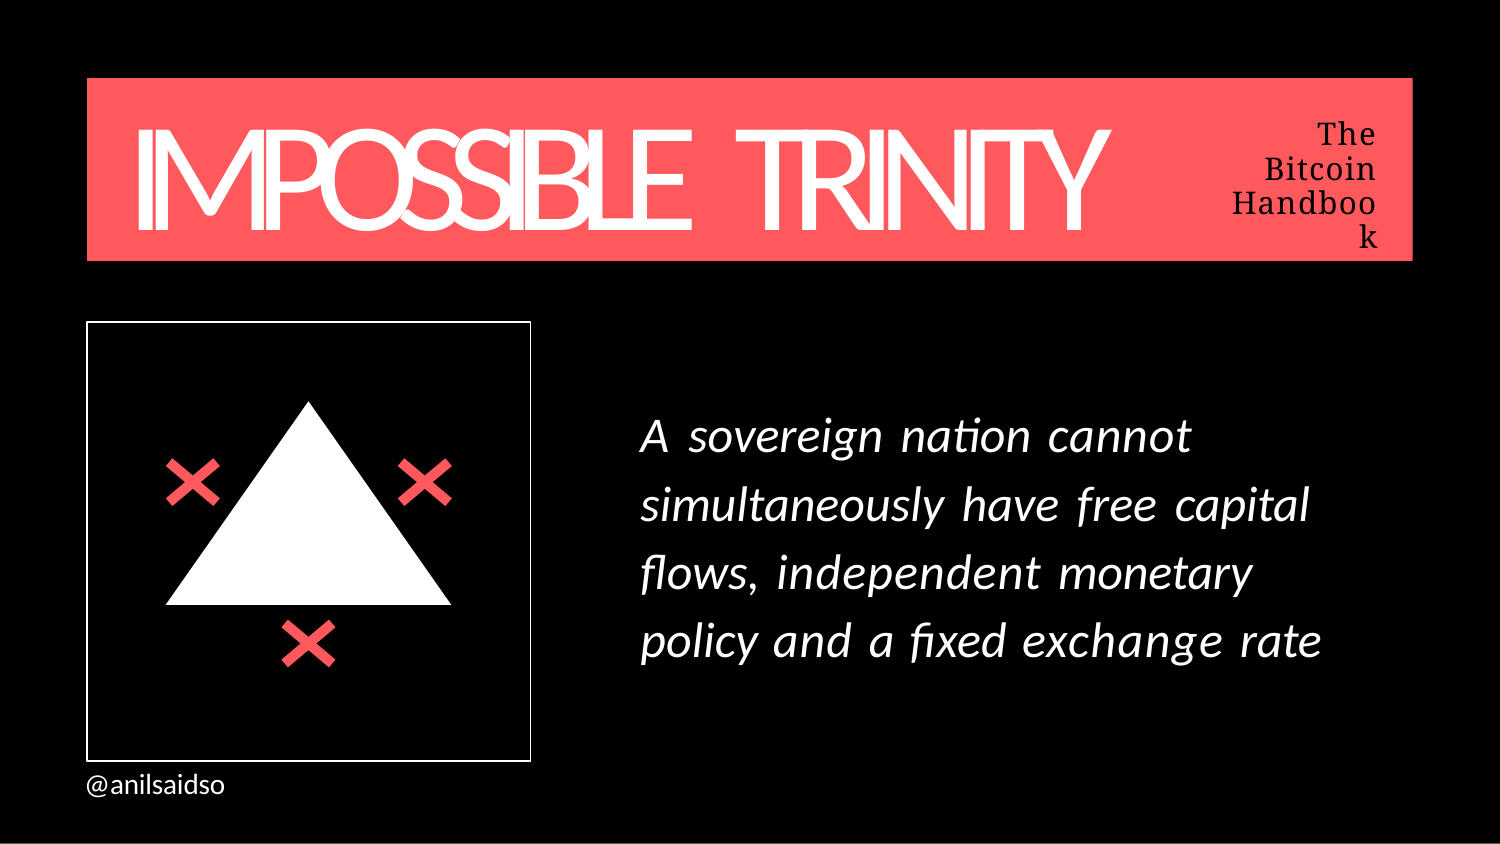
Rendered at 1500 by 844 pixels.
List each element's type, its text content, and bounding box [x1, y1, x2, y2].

text_box The Bitcoin Handbook [1213, 111, 1379, 255]
text_box [87, 322, 531, 762]
title IMPOSSIBLE TRINITY [123, 71, 1184, 262]
text_box [1184, 78, 1413, 261]
text_box [87, 78, 123, 261]
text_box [165, 401, 453, 606]
text_box [281, 619, 336, 668]
text_box A sovereign nation cannot simultaneously have free capital ﬂows, independent monetary policy and a ﬁxed exchange rate [638, 392, 1332, 668]
text_box @anilsaidso [82, 763, 233, 801]
